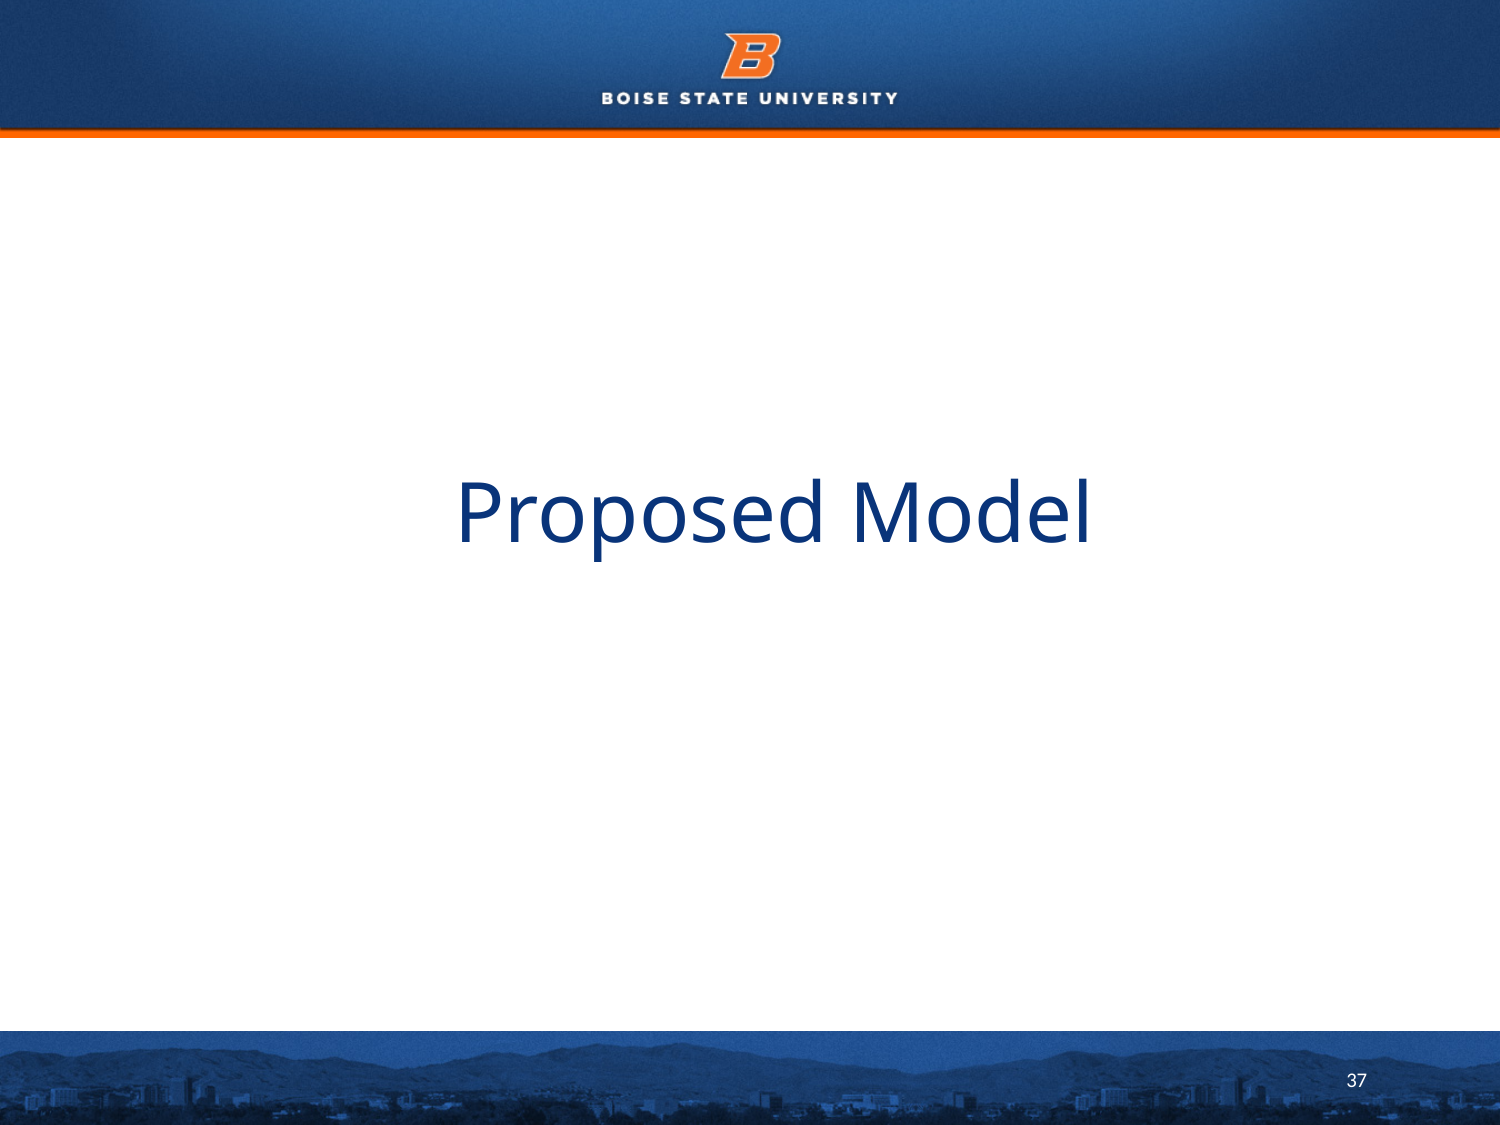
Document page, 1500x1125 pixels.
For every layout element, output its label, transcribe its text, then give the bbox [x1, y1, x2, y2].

title Proposed Model [99, 450, 1450, 568]
picture [0, 1031, 1500, 1125]
picture [0, 0, 1500, 138]
